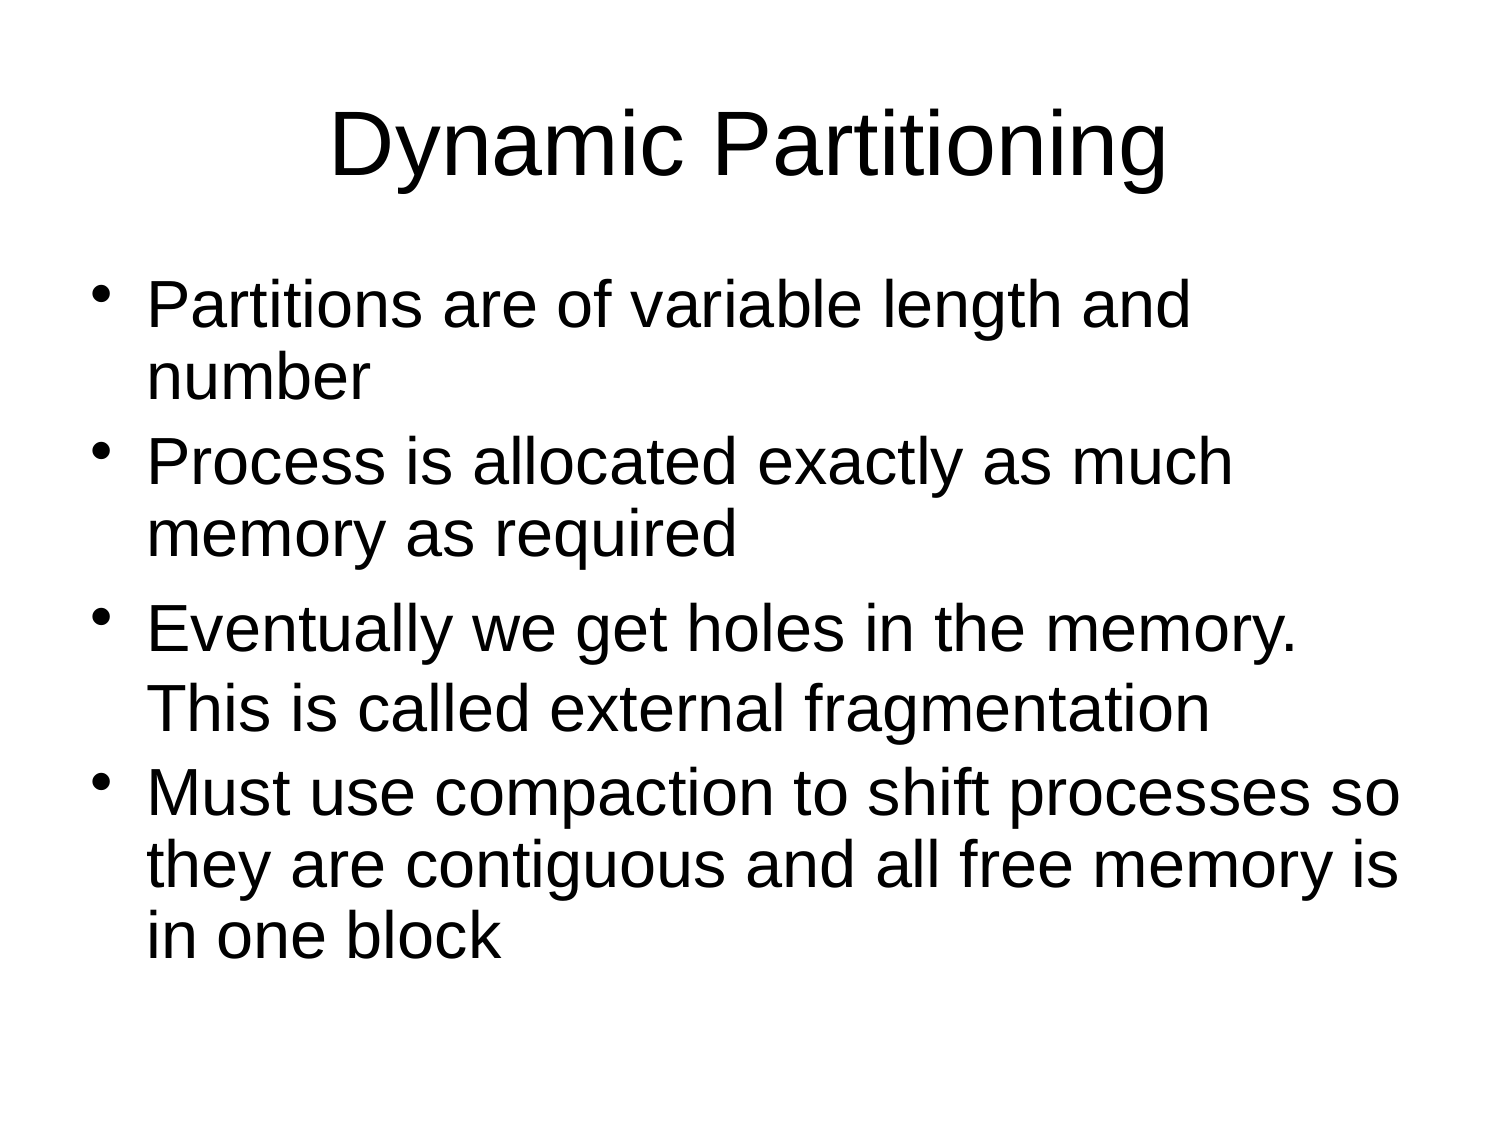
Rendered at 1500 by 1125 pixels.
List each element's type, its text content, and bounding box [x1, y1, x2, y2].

title Dynamic Partitioning [74, 44, 1426, 233]
list Partitions are of variable length and number Process is allocated exactly as much memory as required Eventually we get holes in the memory. This is called external fragmentation Must use compaction to shift processes so they are contiguous and all free memory is in one block [74, 262, 1426, 1076]
